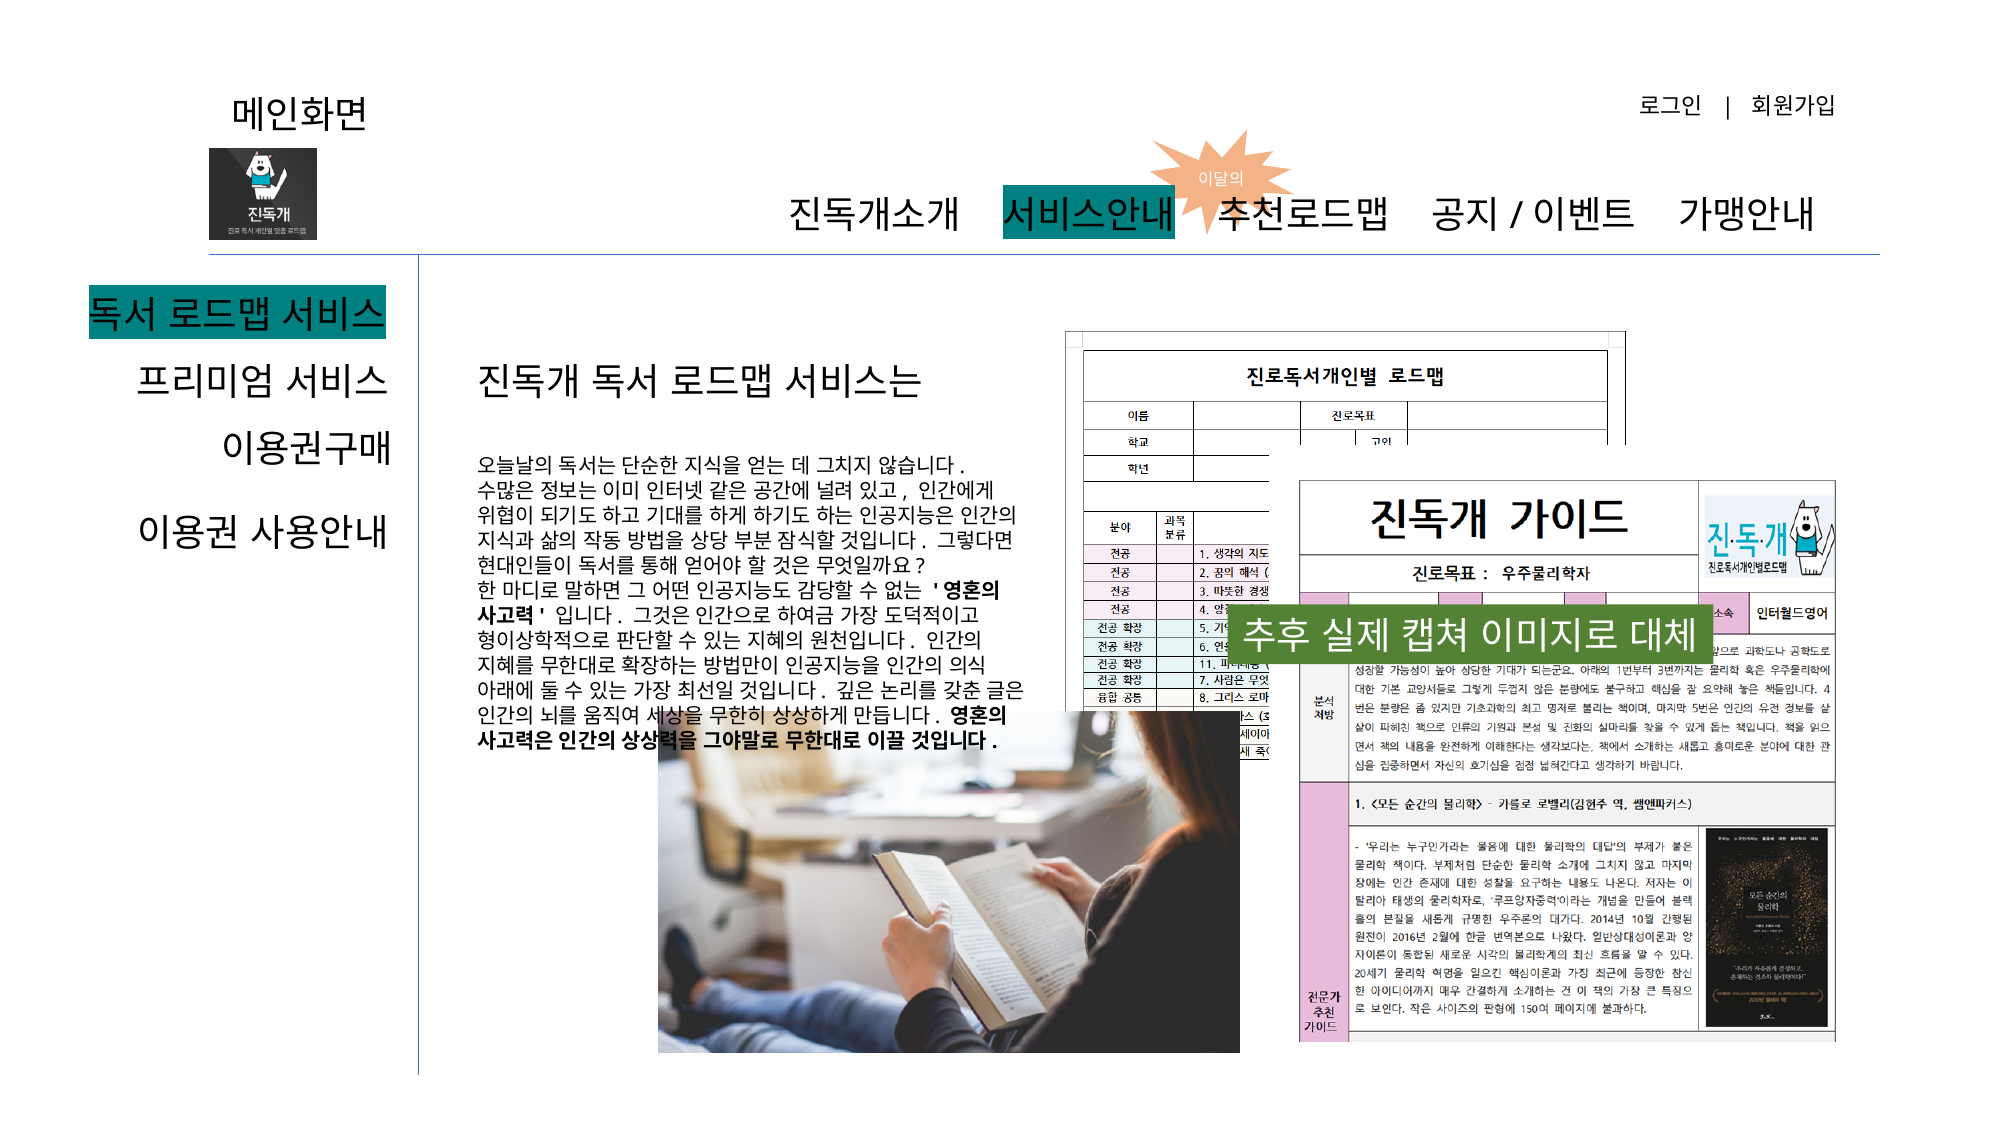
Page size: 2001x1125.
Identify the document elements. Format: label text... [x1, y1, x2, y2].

picture [658, 325, 1854, 1053]
text_box 프리미엄 서비스 [122, 350, 404, 411]
picture [209, 148, 317, 240]
text_box 로그인 | 회원가입 [1624, 83, 1852, 126]
text_box 이용권 사용안내 [122, 501, 404, 562]
text_box 메인화면 [216, 83, 385, 144]
text_box 독서 로드맵 서비스 [73, 283, 401, 343]
text_box 진독개소개 서비스안내 추천로드맵 공지/이벤트 가맹안내 [773, 183, 1832, 244]
text_box 이용권구매 [206, 417, 409, 478]
text_box 진독개 독서 로드맵 서비스는 오늘날의 독서는 단순한 지식을 얻는 데 그치지 않습니다. 수많은 정보는 이미 인터넷 같은 공간에 널려 있고, 인간에게 위협이 되기도 하고 기대를 하게 하기도 하는 인공지능은 인간의 지식과 삶의 작동 방법을 상당 부분 잠식할 것입니다. 그렇다면 현대인들이 독서를 통해 얻어야 할 것은 무엇일까요? 한 마디로 말하면 그 어떤 인공지능도 감당할 수 없는 '영혼의 사고력' 입니다. 그것은 인간으로 하여금 가장 도덕적이고 형이상학적으로 판단할 수 있는 지혜의 원천입니다. 인간의 지혜를 무한대로 확장하는 방법만이 인공지능을 인간의 의식 아래에 둘 수 있는 가장 최선일 것입니다. 깊은 논리를 갖춘 글은 인간의 뇌를 움직여 세상을 무한히 상상하게 만듭니다. 영혼의 사고력은 인간의 상상력을 그야말로 무한대로 이끌 것입니다. [462, 350, 1044, 760]
text_box 이달의 [1147, 126, 1295, 183]
